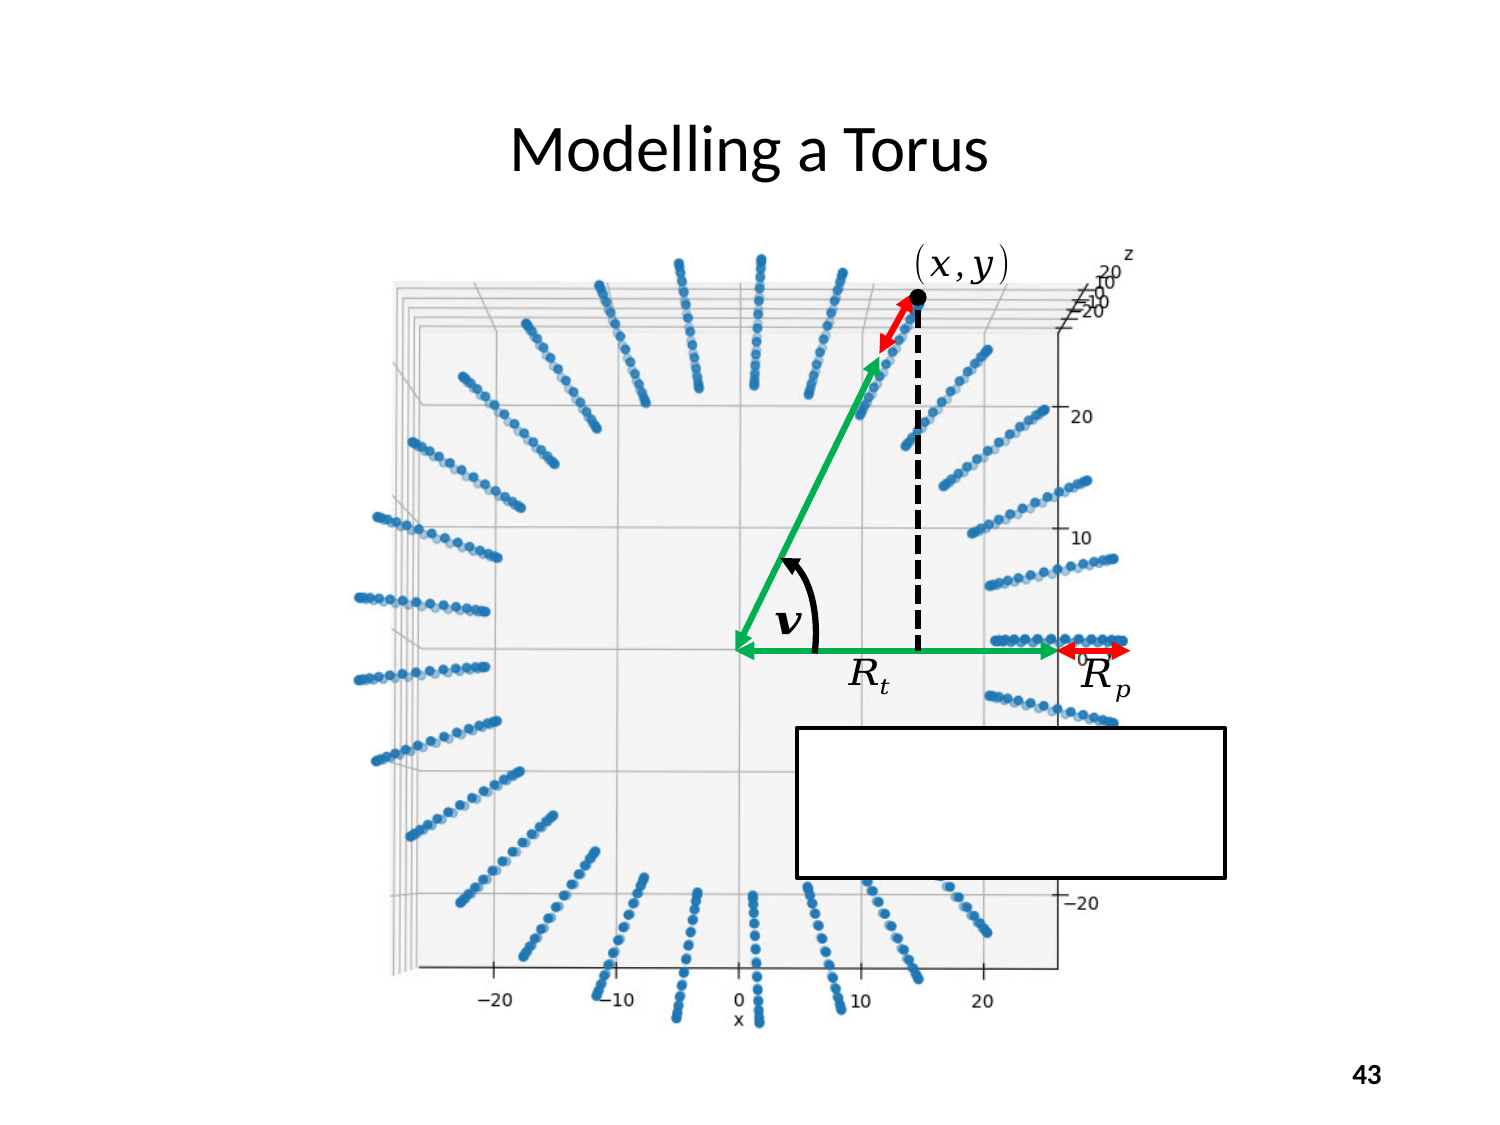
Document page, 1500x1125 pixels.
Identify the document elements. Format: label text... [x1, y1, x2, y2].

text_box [879, 292, 914, 354]
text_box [679, 602, 861, 694]
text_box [735, 356, 880, 651]
picture [329, 221, 1171, 1056]
title Modelling a Torus [103, 59, 1397, 241]
slide_number 43 [1059, 1042, 1397, 1103]
